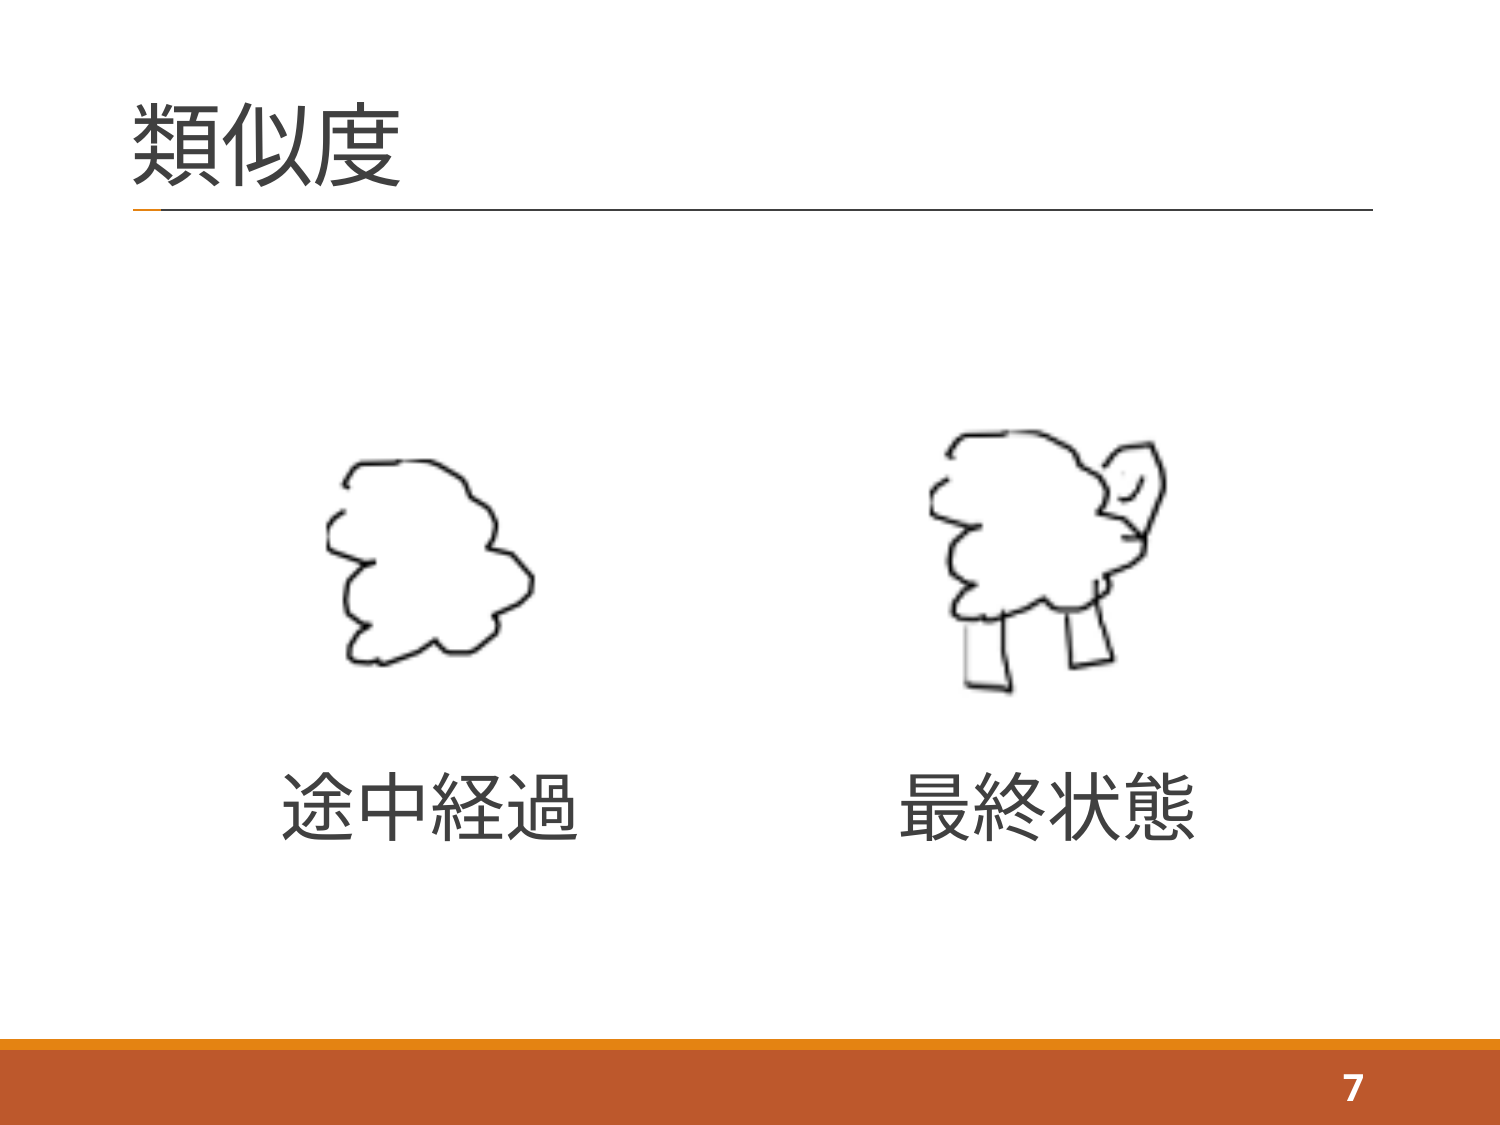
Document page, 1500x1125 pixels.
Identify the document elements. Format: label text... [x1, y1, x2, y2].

picture [265, 397, 596, 728]
text_box 最終状態 [860, 757, 1235, 896]
picture [859, 375, 1235, 750]
slide_number 7 [1218, 1059, 1380, 1120]
title 類似度 [115, 37, 1373, 207]
list 途中経過 [243, 726, 618, 896]
